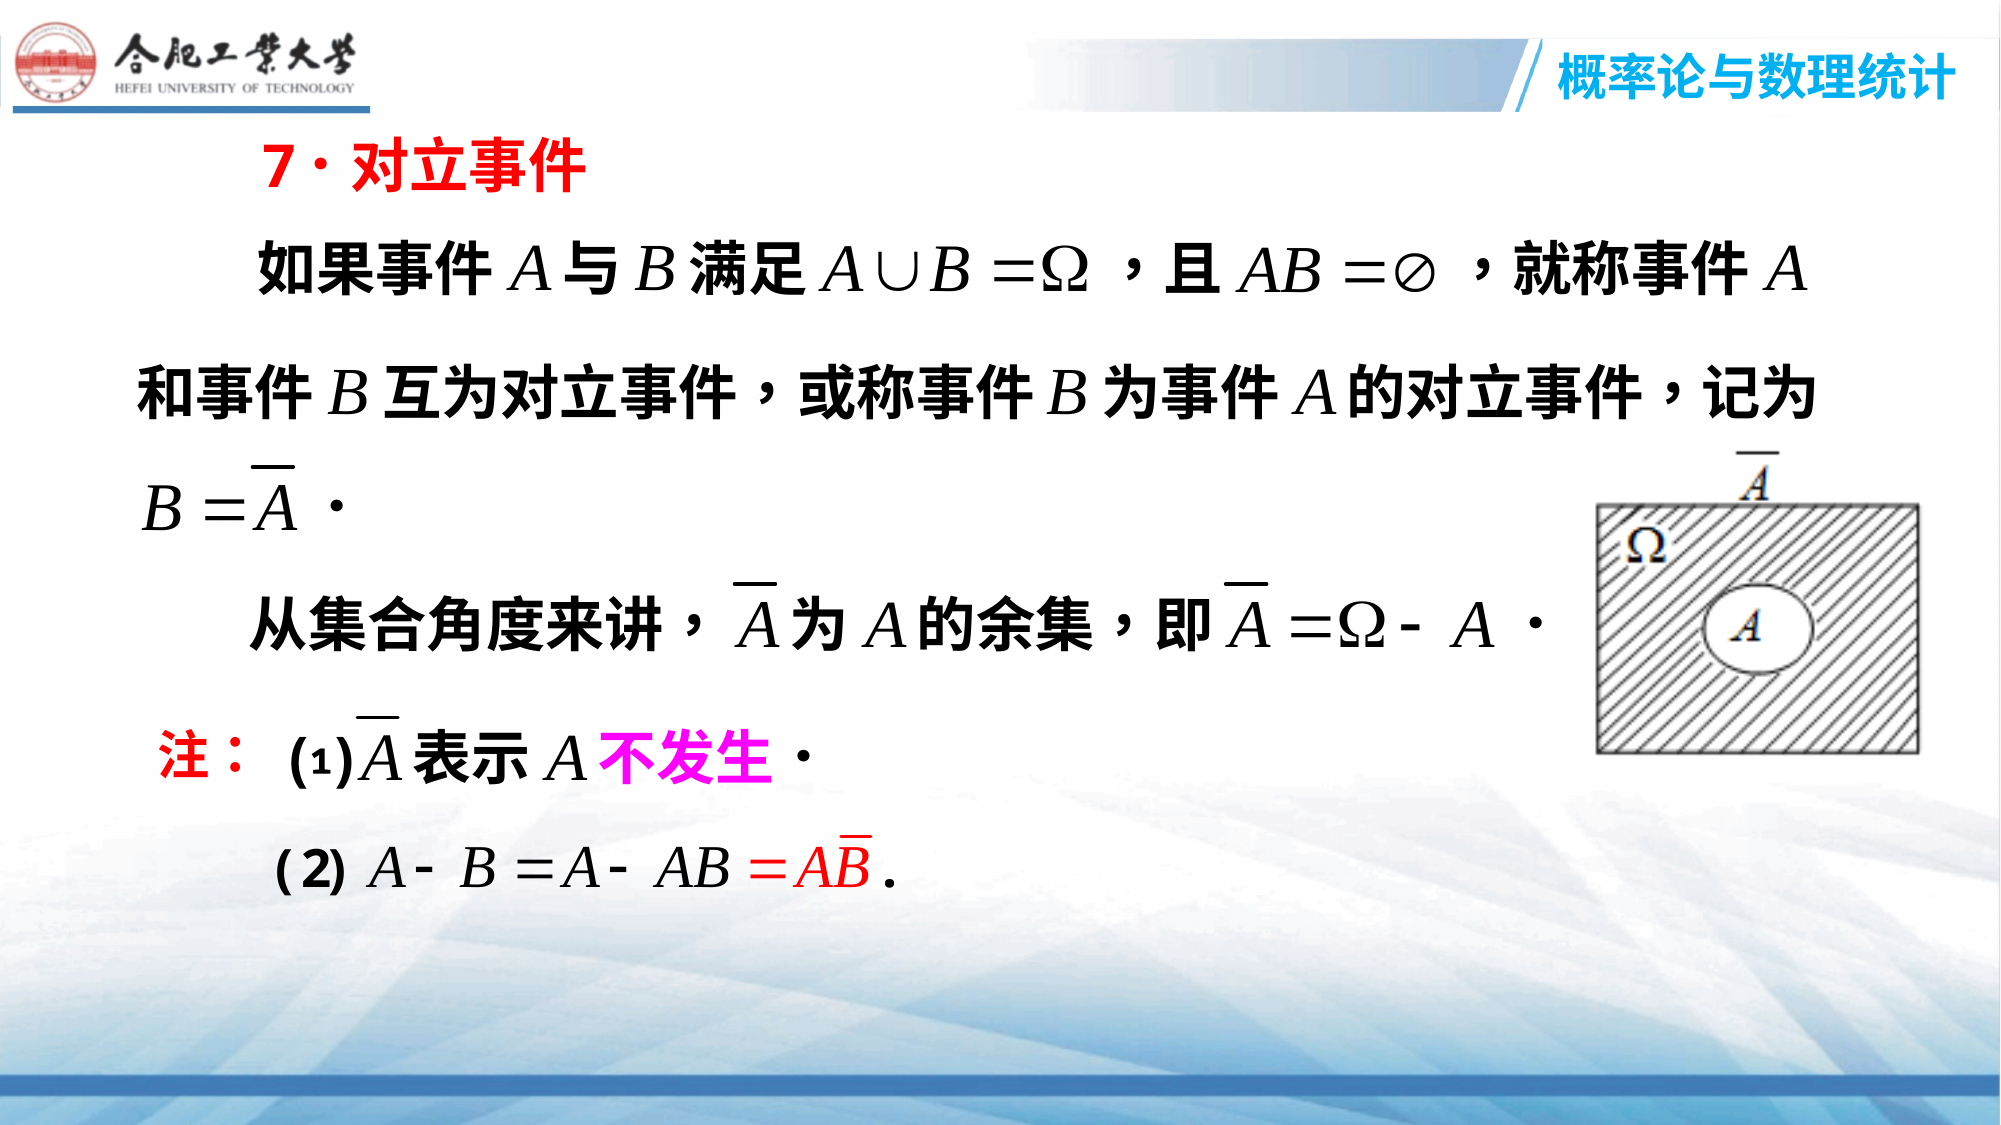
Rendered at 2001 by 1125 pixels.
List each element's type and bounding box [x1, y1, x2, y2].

text_box [157, 686, 413, 799]
text_box [128, 431, 434, 570]
text_box [248, 548, 1615, 721]
text_box [257, 192, 1899, 438]
text_box [142, 88, 1854, 228]
picture [0, 0, 2001, 1125]
text_box [136, 315, 1868, 454]
text_box [413, 721, 863, 799]
text_box [142, 799, 1031, 928]
